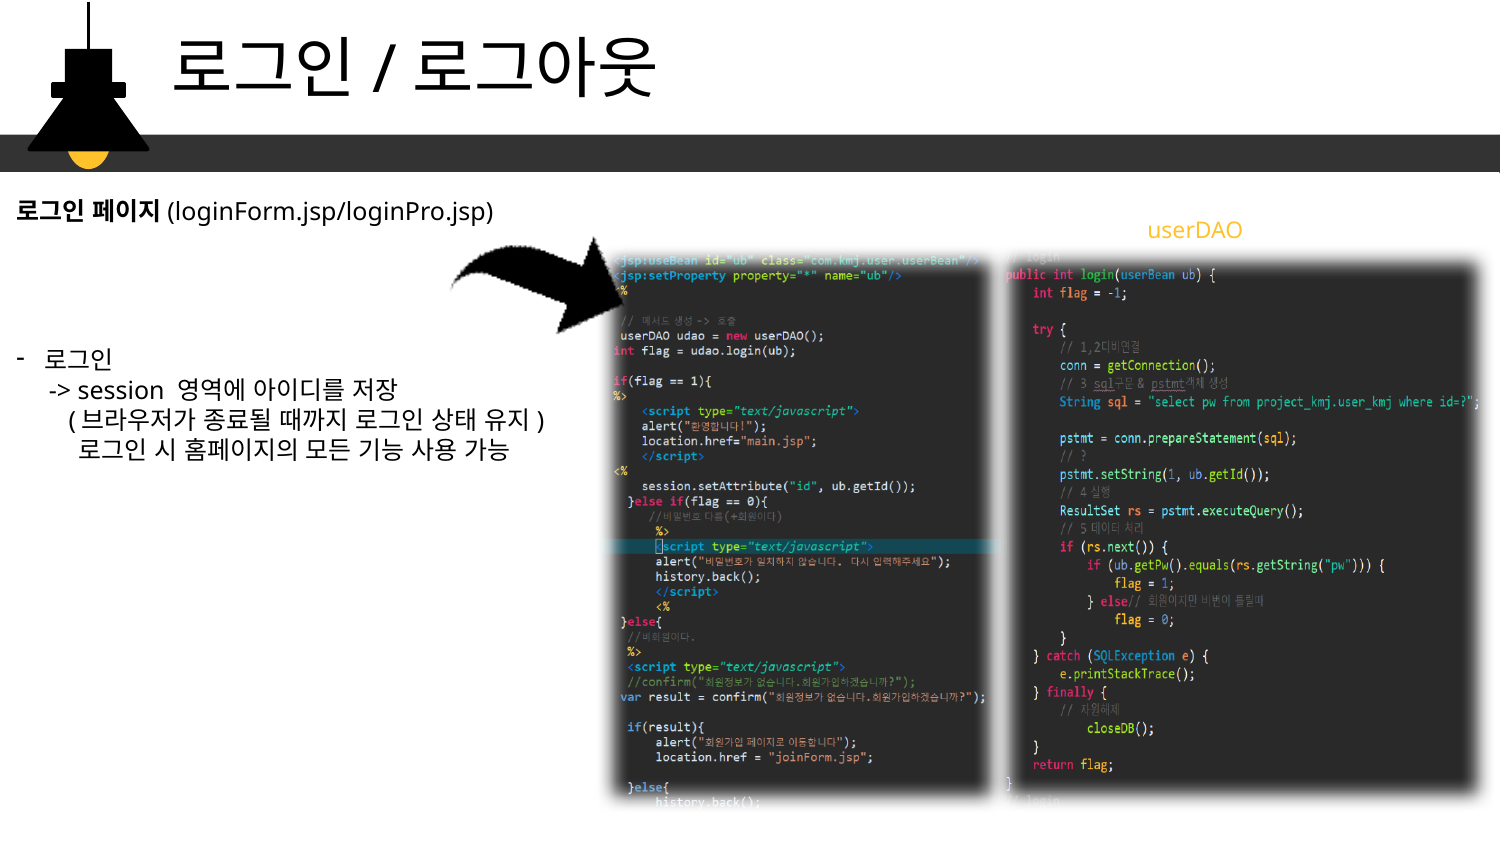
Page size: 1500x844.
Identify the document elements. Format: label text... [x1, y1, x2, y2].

text_box 로그인/로그아웃 [156, 18, 674, 114]
text_box 로그인 페이지 로그인 session 영역에 아이디를 저장(브라우저가 종료될 때까지 로그인 상태 유지) 로그인시 홈페이지의 모든 기능 사용 가능 회원정보 수정, 탈퇴 [0, 172, 1500, 844]
text_box 로그인 페이지(loginForm.jsp/loginPro.jsp) 로그인 -> session 영역에 아이디를 저장 (브라우저가 종료될 때까지 로그인 상태 유지) 로그인 시 홈페이지의 모든 기능 사용 가능 [1, 187, 590, 533]
picture [438, 166, 1496, 814]
text_box userDAO [1132, 208, 1304, 242]
